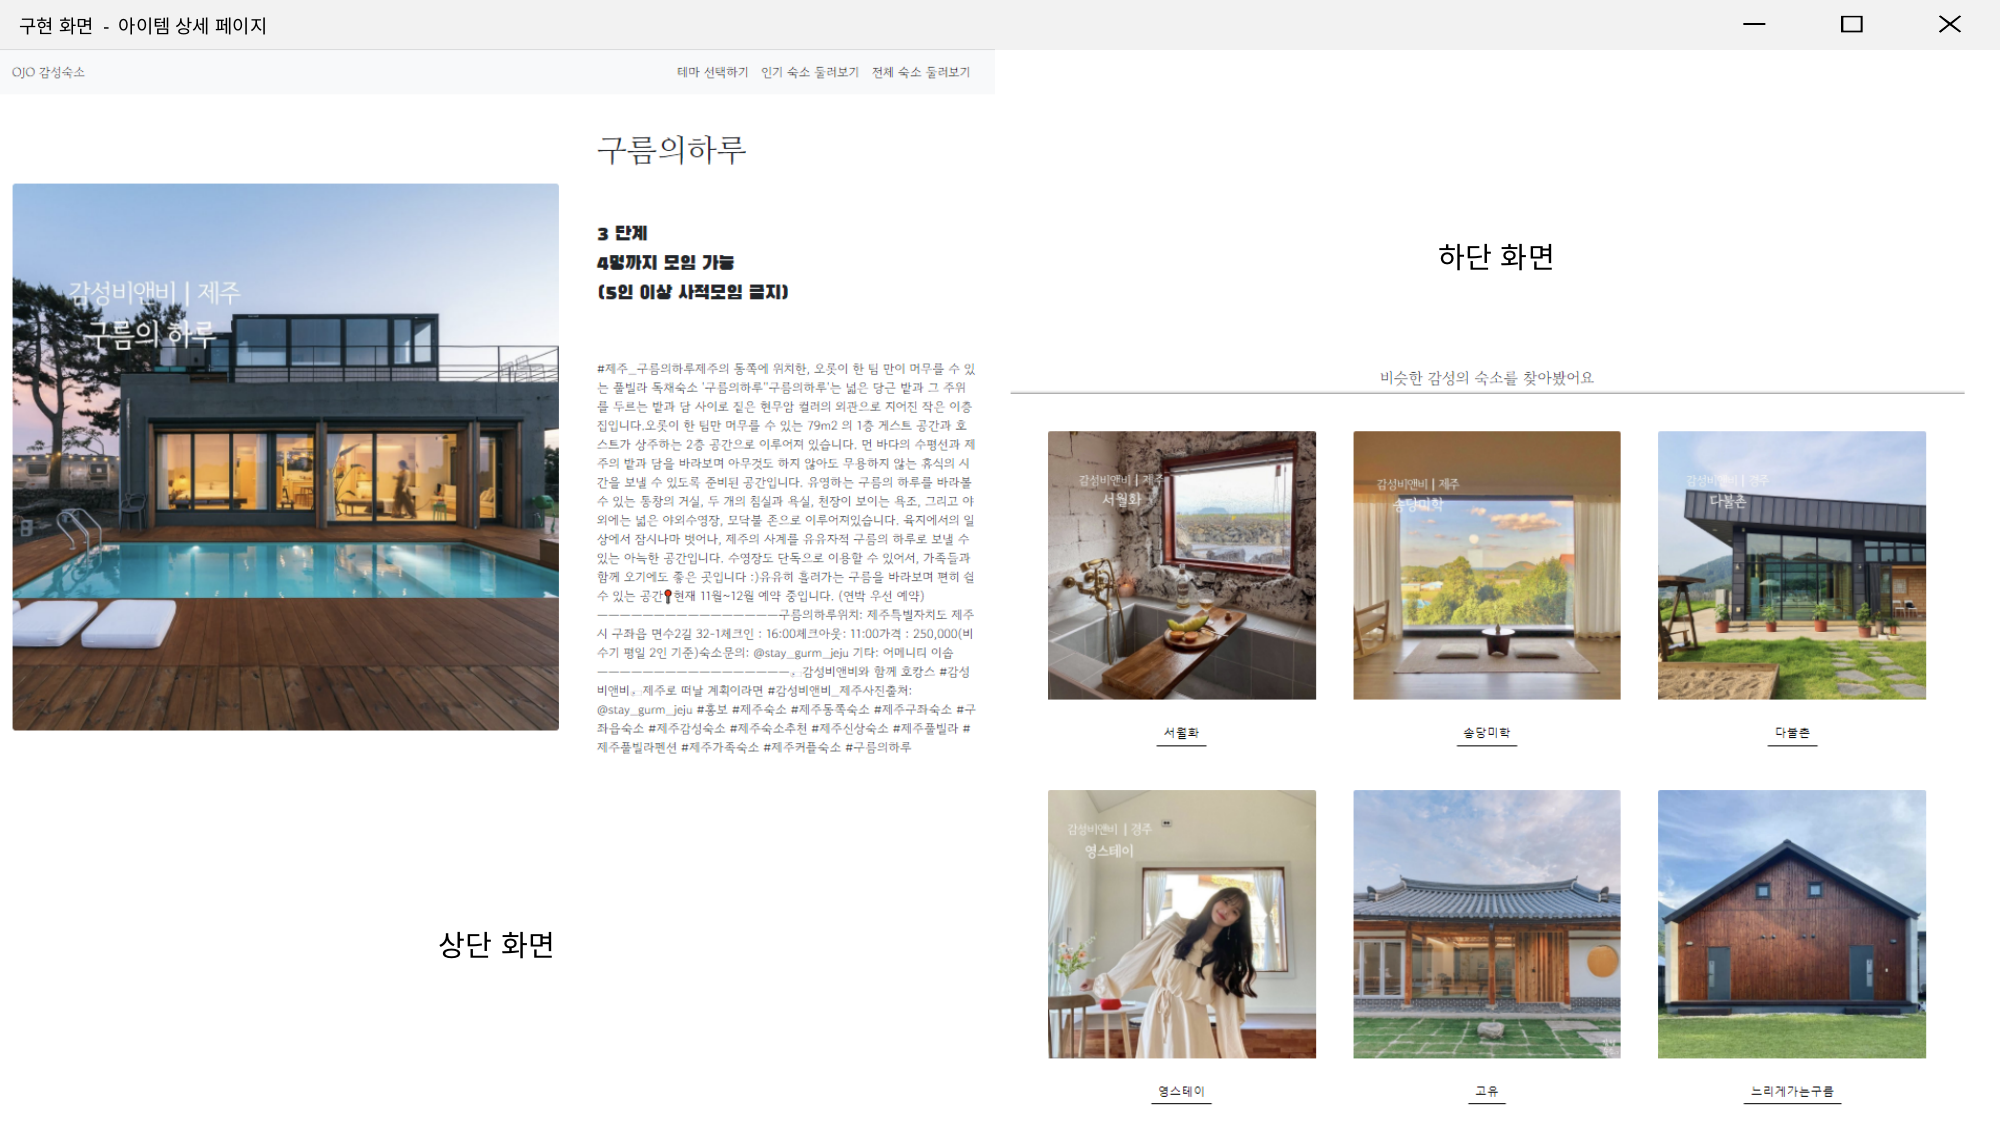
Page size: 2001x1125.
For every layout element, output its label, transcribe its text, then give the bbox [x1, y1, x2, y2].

text_box 하단 화면 [1318, 224, 1676, 290]
text_box 상단 화면 [318, 911, 676, 977]
picture [0, 49, 2000, 1125]
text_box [0, 0, 2000, 51]
